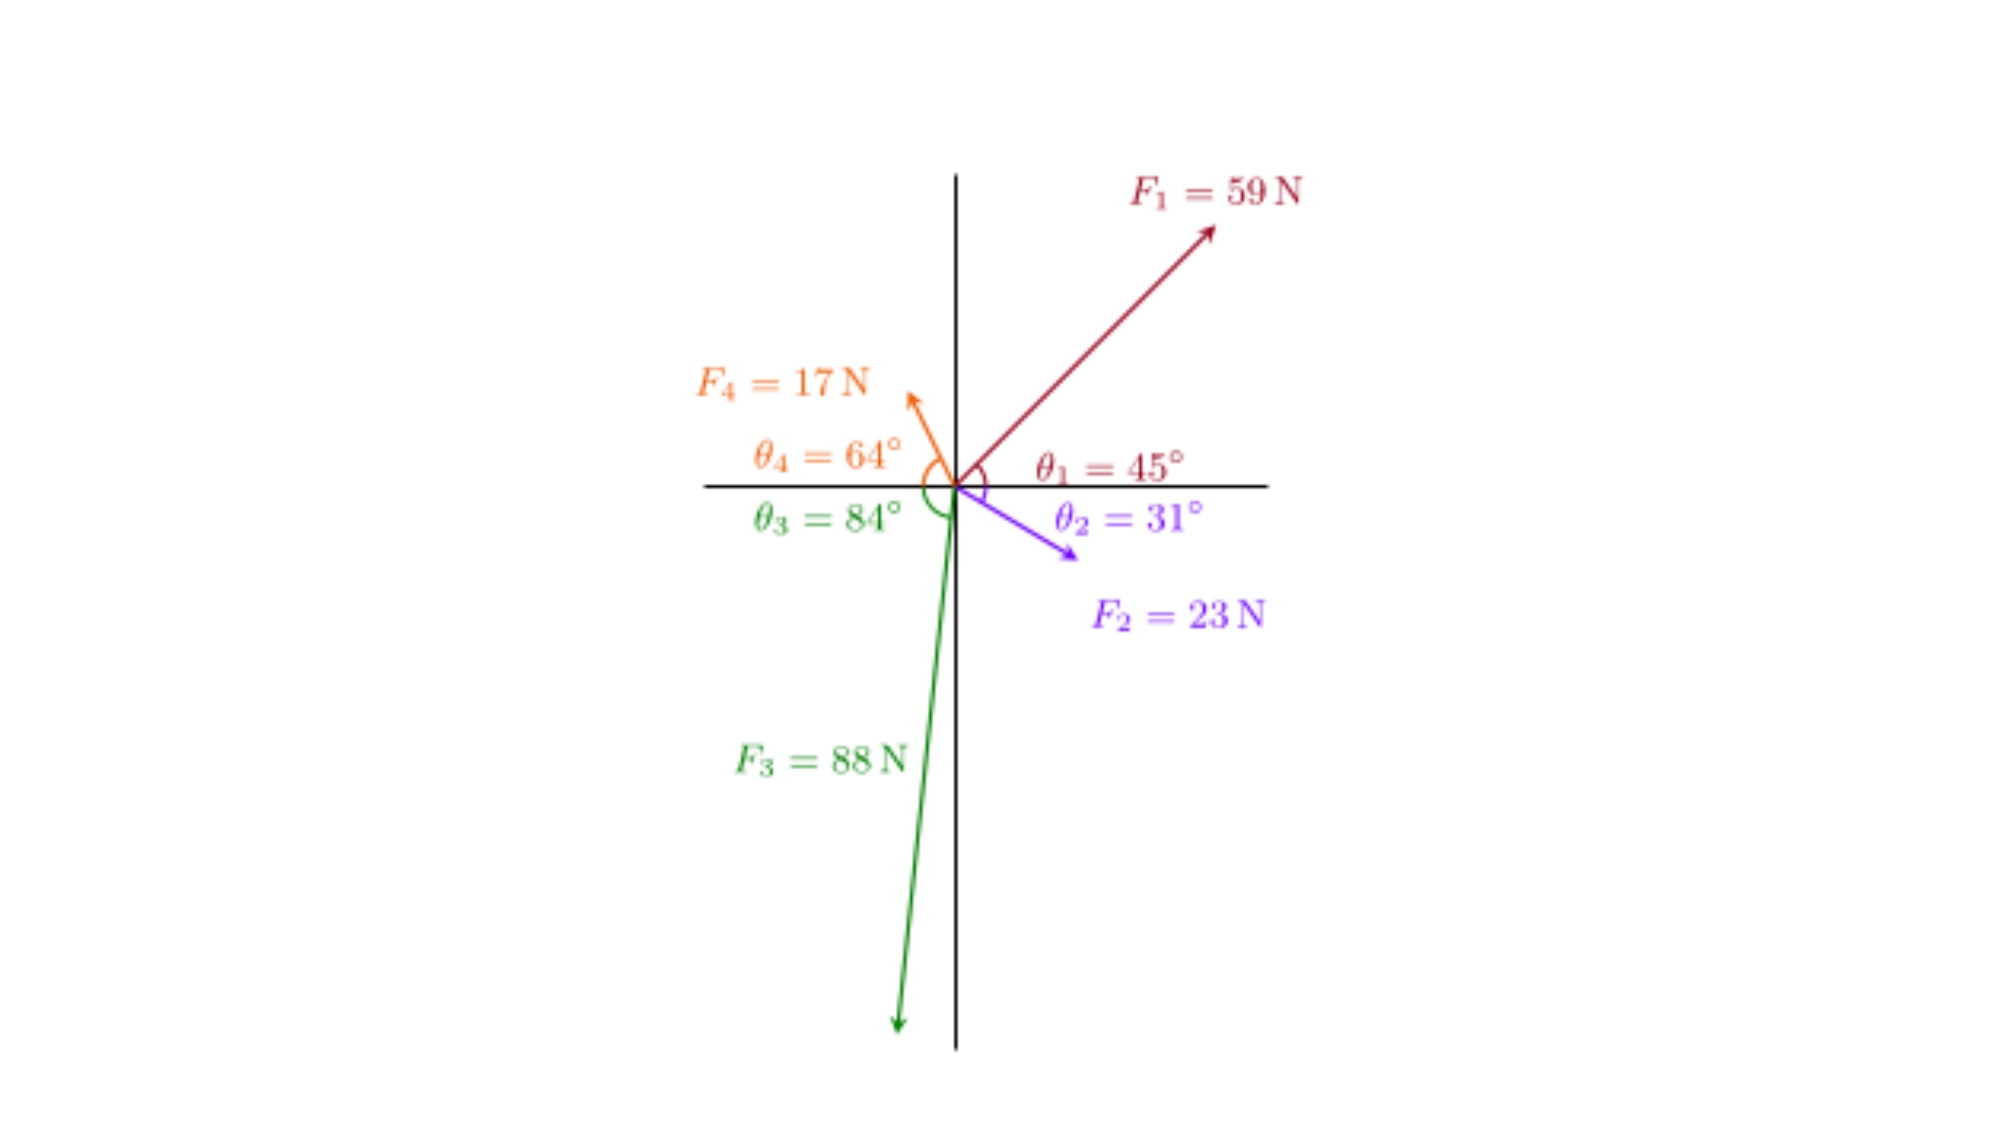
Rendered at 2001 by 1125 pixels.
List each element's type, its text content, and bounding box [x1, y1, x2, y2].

title Ejercicio 1 – Evaluación continua [210, 76, 1790, 300]
picture [618, 101, 1382, 1113]
